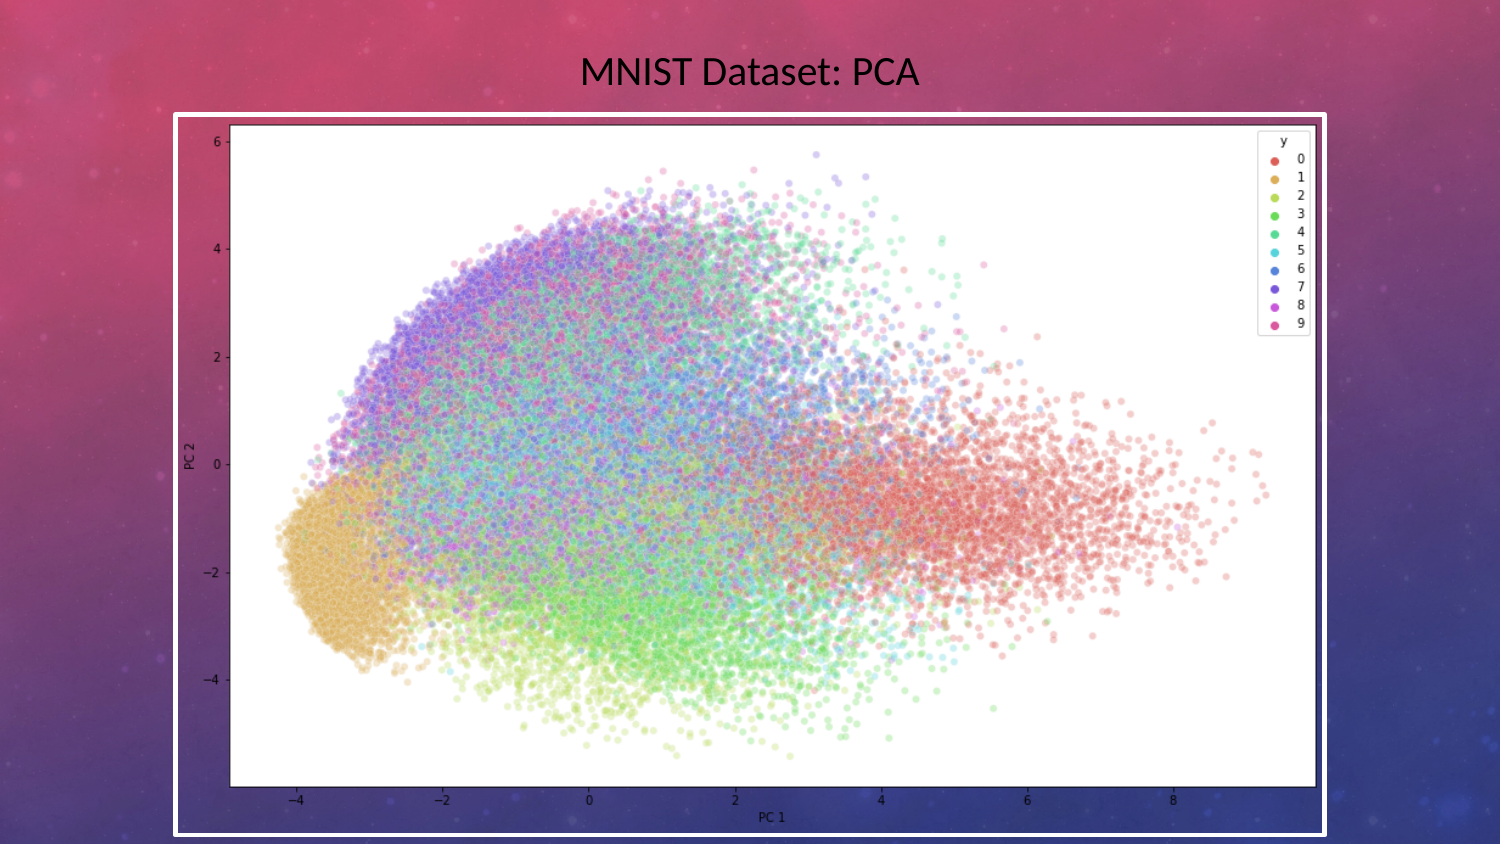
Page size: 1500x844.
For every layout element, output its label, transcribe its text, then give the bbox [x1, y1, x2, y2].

subtitle MNIST Dataset: PCA [430, 29, 1070, 112]
picture [177, 116, 1323, 833]
